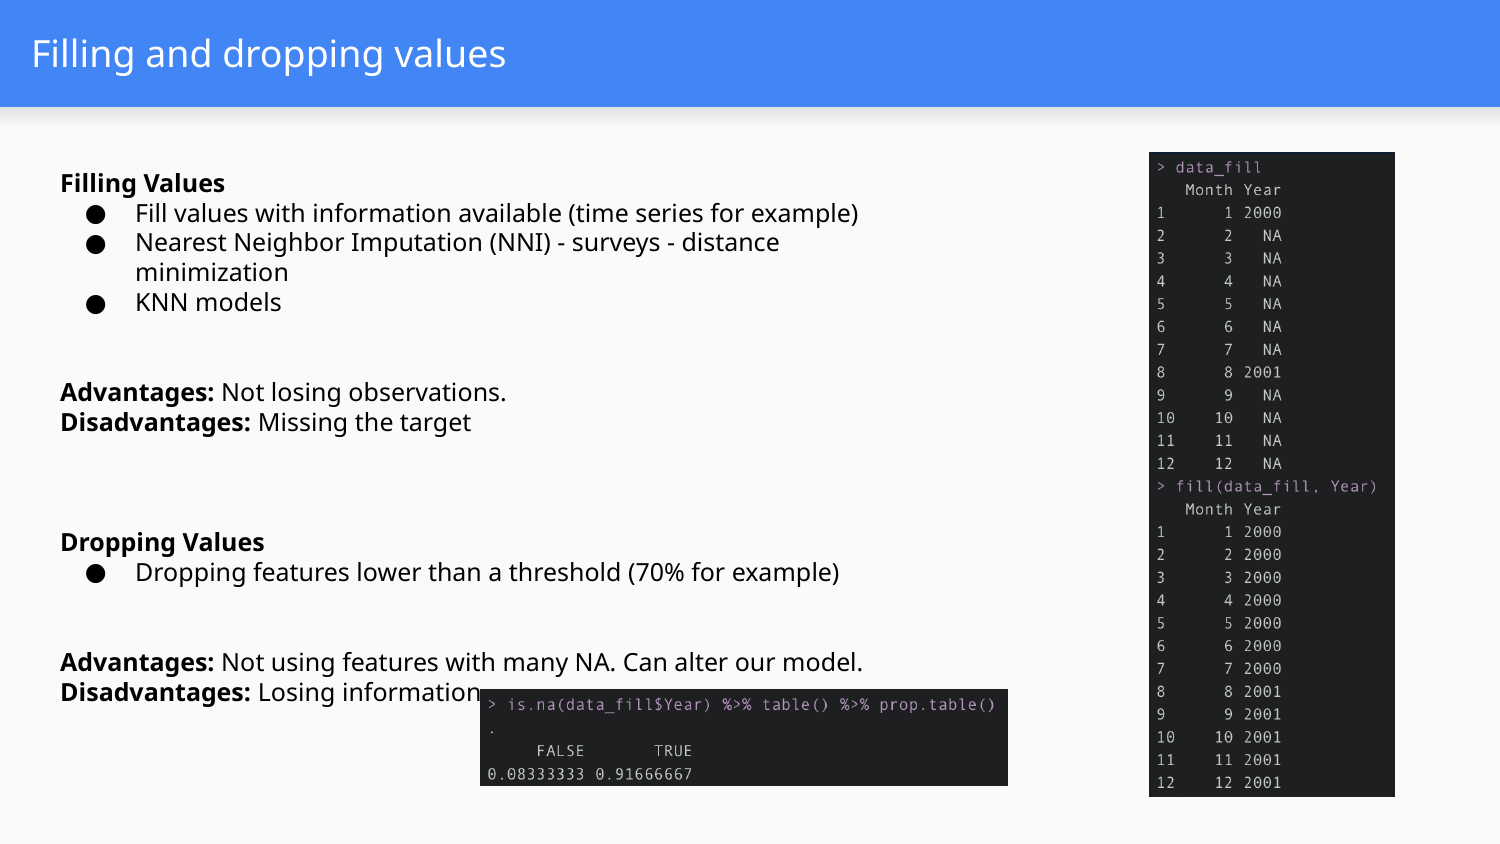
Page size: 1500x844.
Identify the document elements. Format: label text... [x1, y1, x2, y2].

text_box Filling Values Fill values with information available (time series for example) Nearest Neighbor Imputation (NNI) - surveys - distance minimization KNN models Advantages: Not losing observations. Disadvantages: Missing the target Dropping Values Dropping features lower than a threshold (70% for example) Advantages: Not using features with many NA. Can alter our model. Disadvantages: Losing information [45, 152, 921, 758]
picture [1148, 151, 1395, 797]
title Filling and dropping values [16, 2, 1464, 102]
picture [479, 689, 1008, 787]
